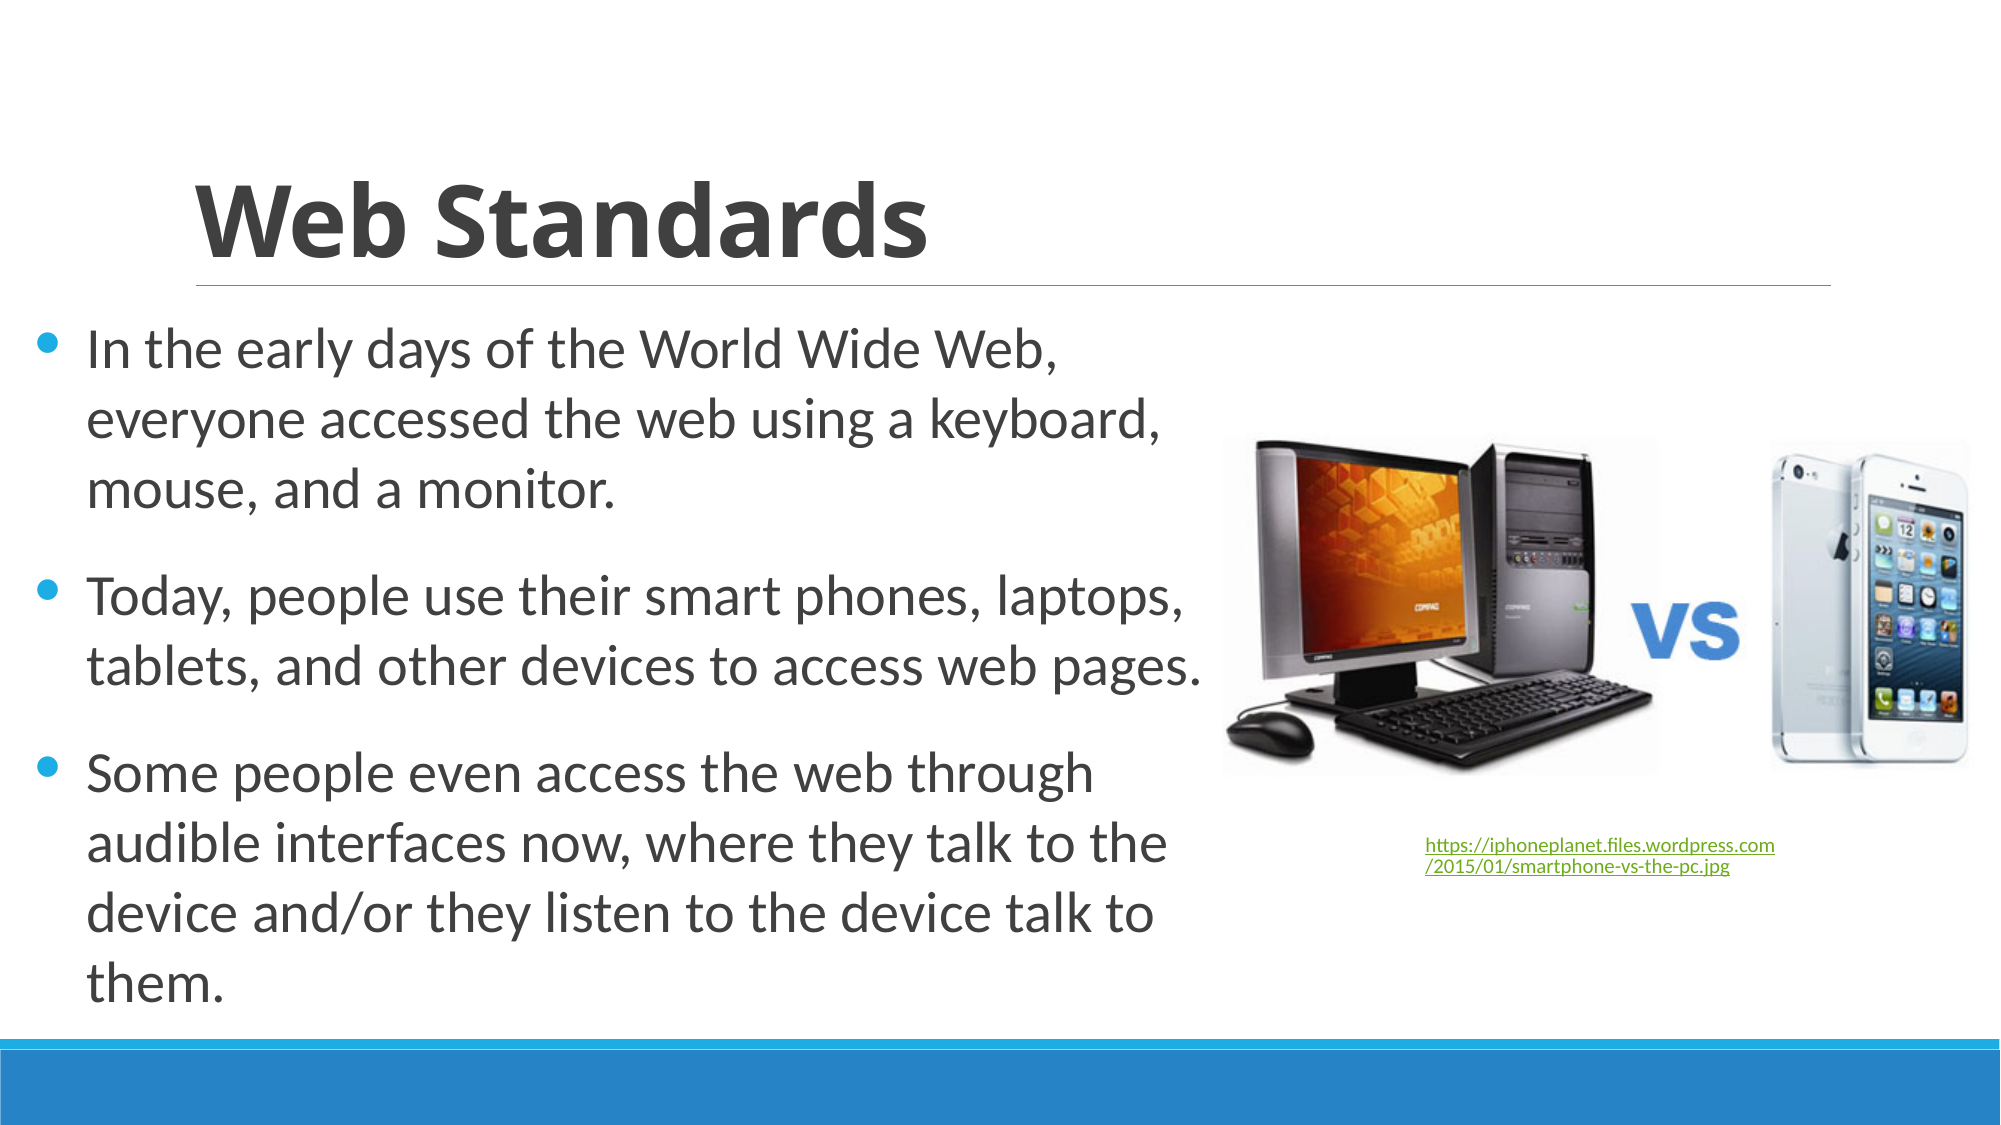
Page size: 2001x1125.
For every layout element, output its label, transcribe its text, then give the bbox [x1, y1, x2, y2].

title Web Standards [180, 47, 1830, 285]
picture [1221, 409, 1981, 825]
list In the early days of the World Wide Web, everyone accessed the web using a keyboard, mouse, and a monitor. Today, people use their smart phones, laptops, tablets, and other devices to access web pages. Some people even access the web through audible interfaces now, where they talk to the device and/or they listen to the device talk to them. [33, 302, 1223, 1038]
text_box https://iphoneplanet.files.wordpress.com/2015/01/smartphone-vs-the-pc.jpg [1410, 833, 1792, 864]
